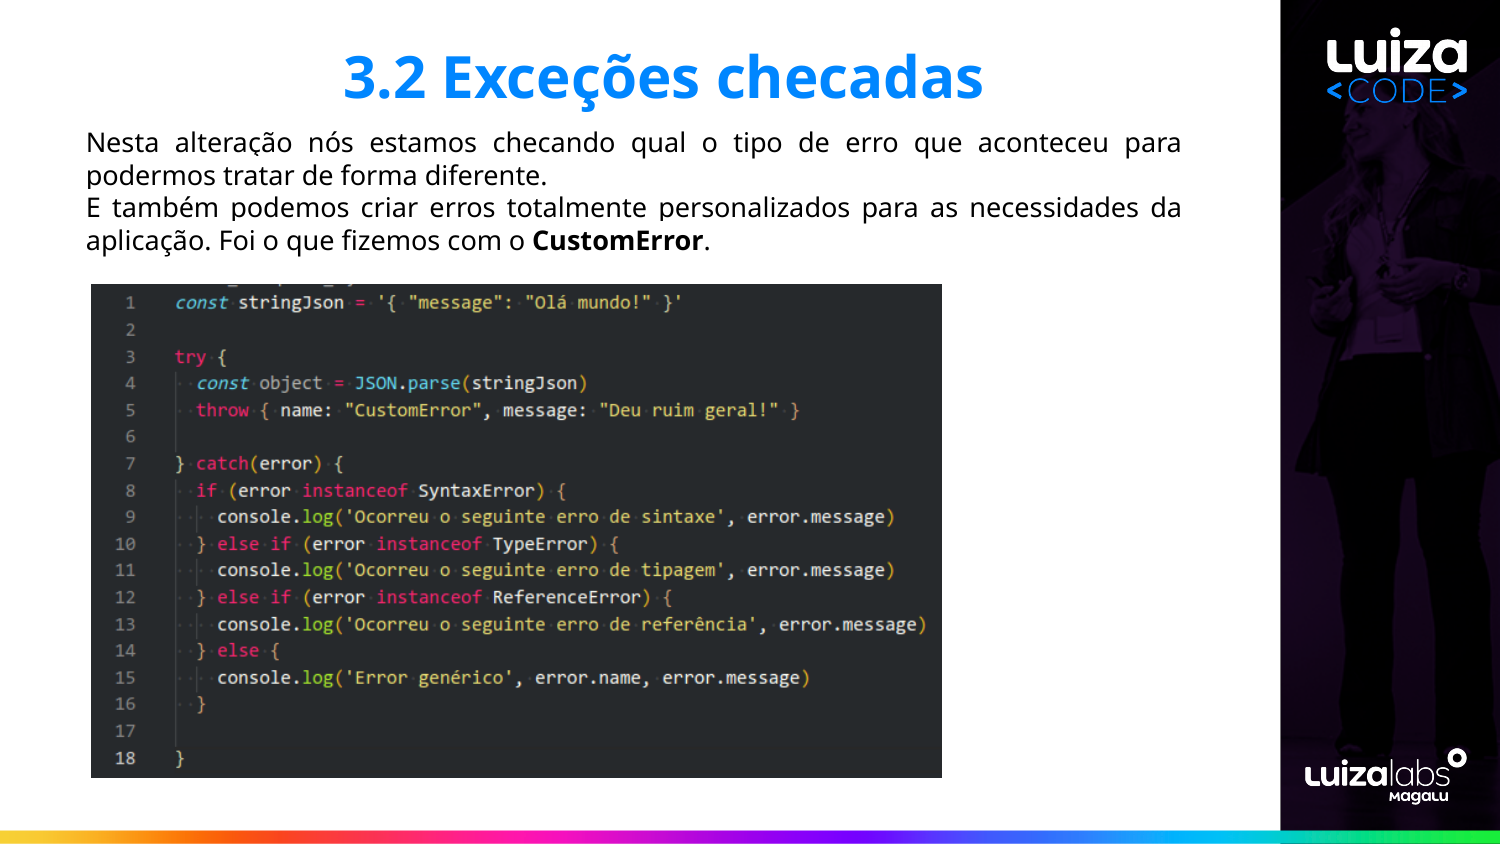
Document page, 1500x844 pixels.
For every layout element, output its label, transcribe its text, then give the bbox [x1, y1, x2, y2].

picture [91, 284, 942, 779]
list 3.2 Exceções checadas [131, 14, 1197, 110]
picture [0, 830, 1156, 844]
text_box Nesta alteração nós estamos checando qual o tipo de erro que aconteceu para podermos tratar de forma diferente. E também podemos criar erros totalmente personalizados para as necessidades da aplicação. Foi o que fizemos com o CustomError. [70, 110, 1197, 271]
picture [1233, 0, 1500, 844]
